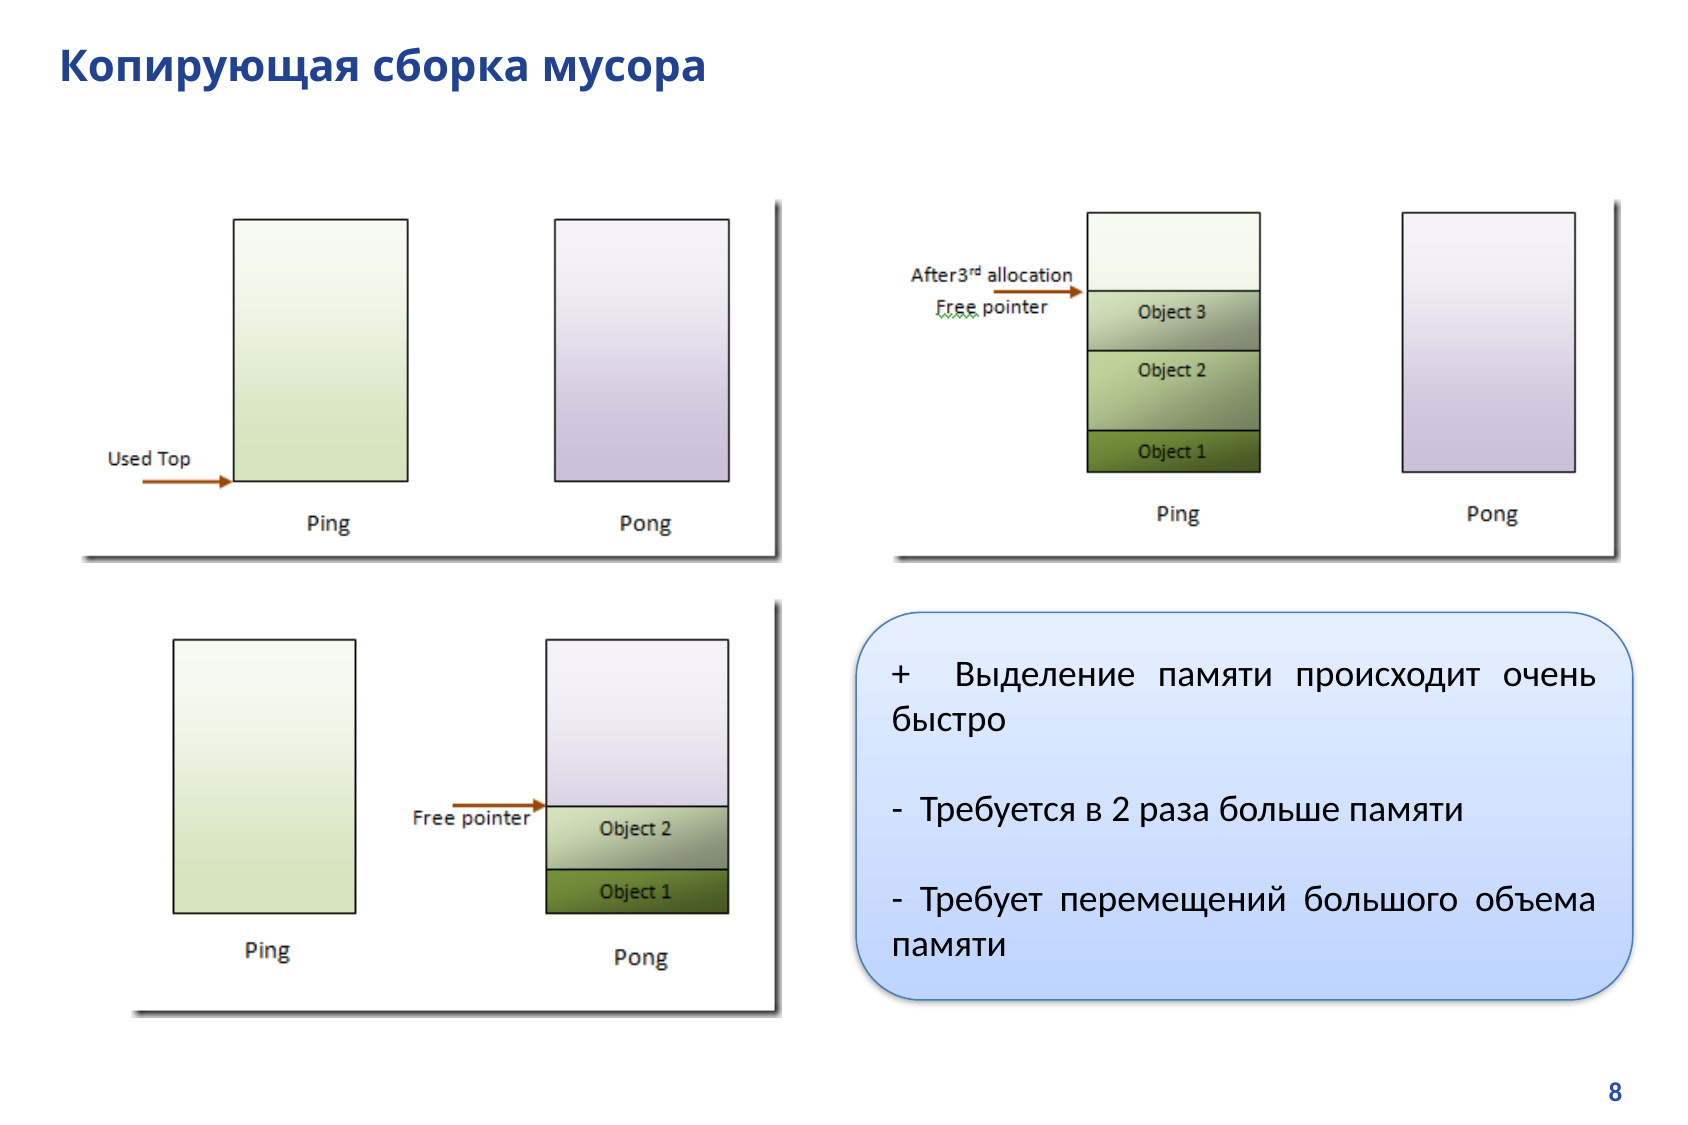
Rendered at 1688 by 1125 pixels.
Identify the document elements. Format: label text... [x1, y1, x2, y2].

title Копирующая сборка мусора [41, 29, 1653, 90]
text_box + Выделение памяти происходит очень быстро - Требуется в 2 раза больше памяти - Требует перемещений большого объема памяти [855, 611, 1634, 1001]
picture [80, 199, 782, 563]
picture [893, 199, 1621, 563]
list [131, 599, 782, 1018]
